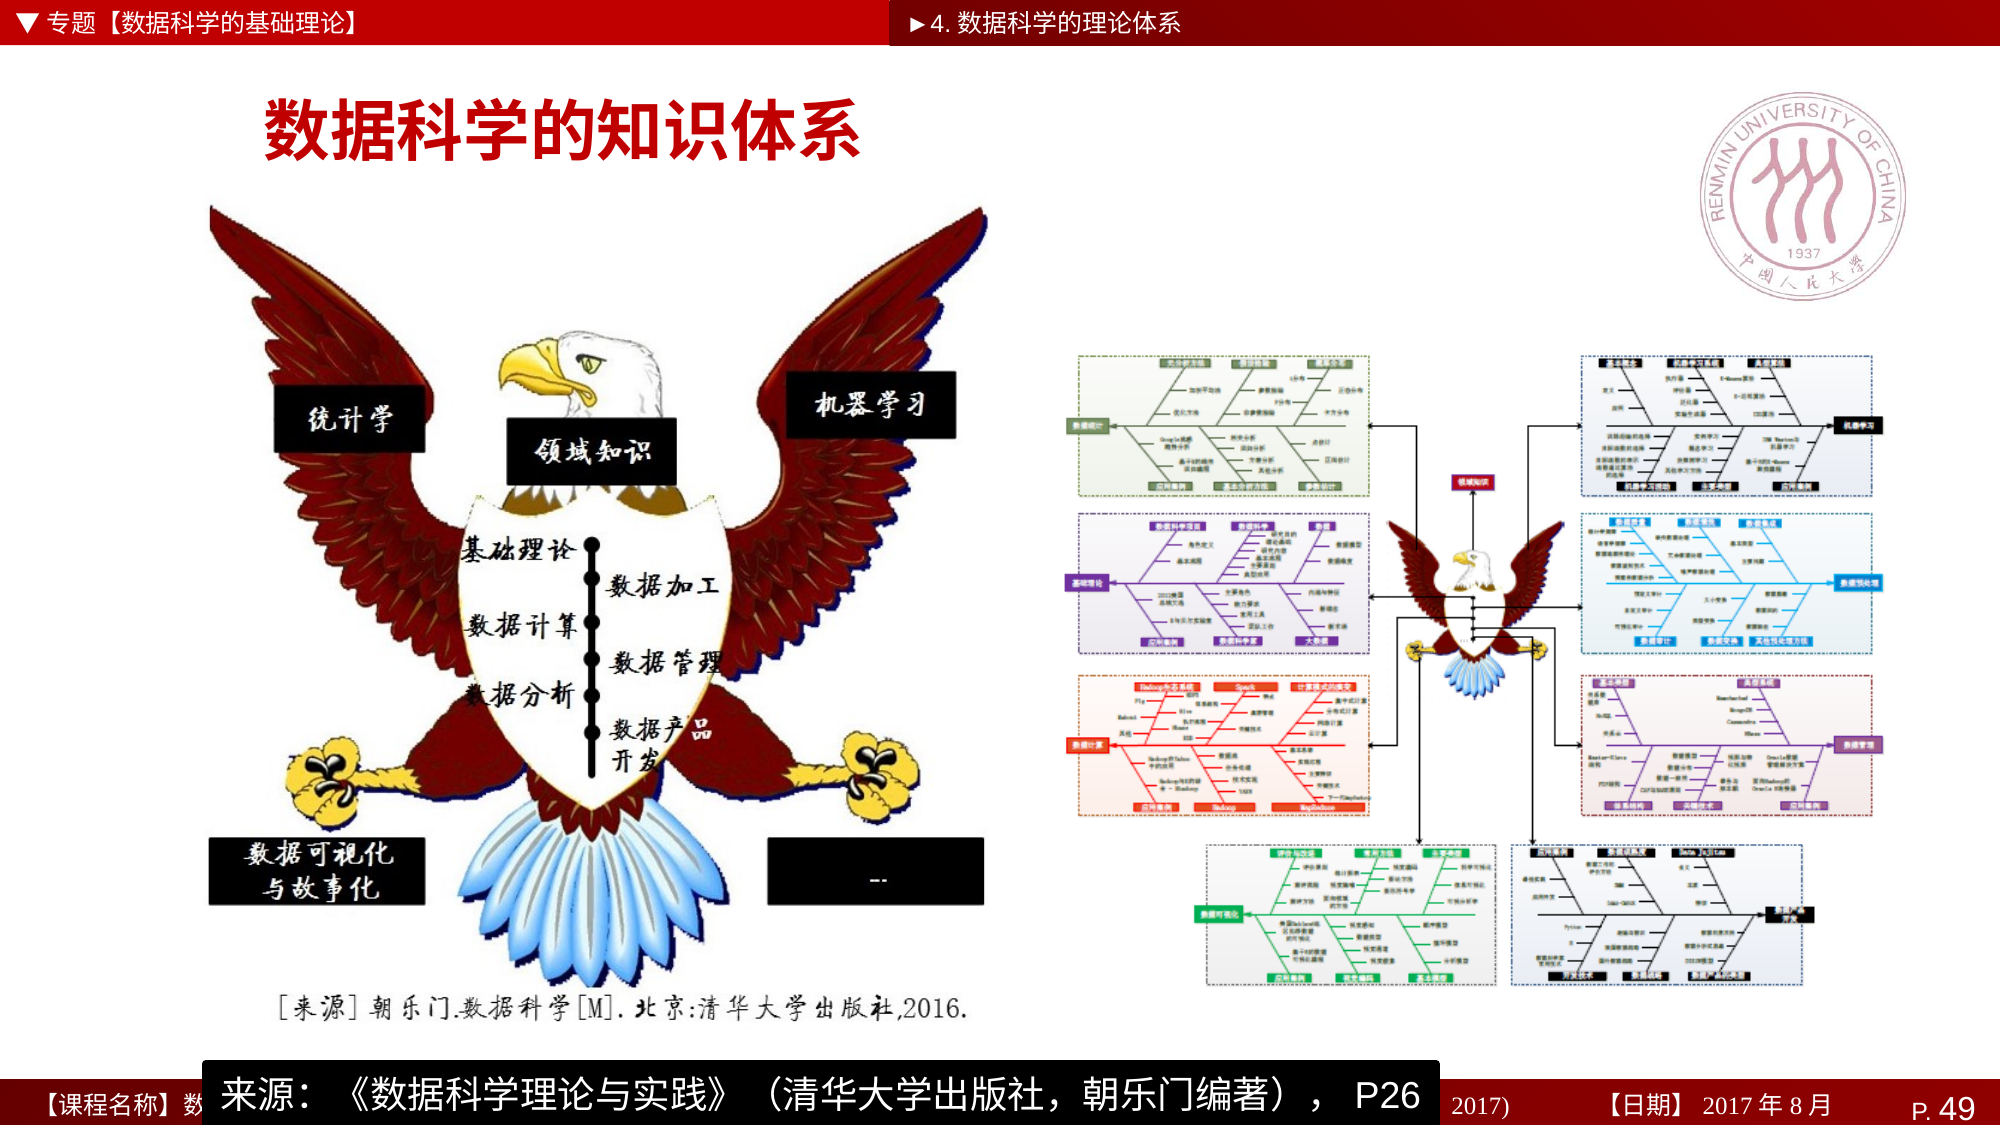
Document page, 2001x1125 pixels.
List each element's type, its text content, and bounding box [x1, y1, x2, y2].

picture [1696, 89, 1910, 304]
text_box 来源：《数据科学理论与实践》（清华大学出版社，朝乐门编著），P26 [202, 1060, 1440, 1125]
picture [1059, 326, 1899, 1001]
picture [204, 195, 989, 1032]
list ►4.数据科学的理论体系 [890, 0, 1286, 43]
list ▼专题【数据科学的基础理论】 [0, 0, 725, 43]
title 数据科学的知识体系 [0, 60, 1156, 196]
